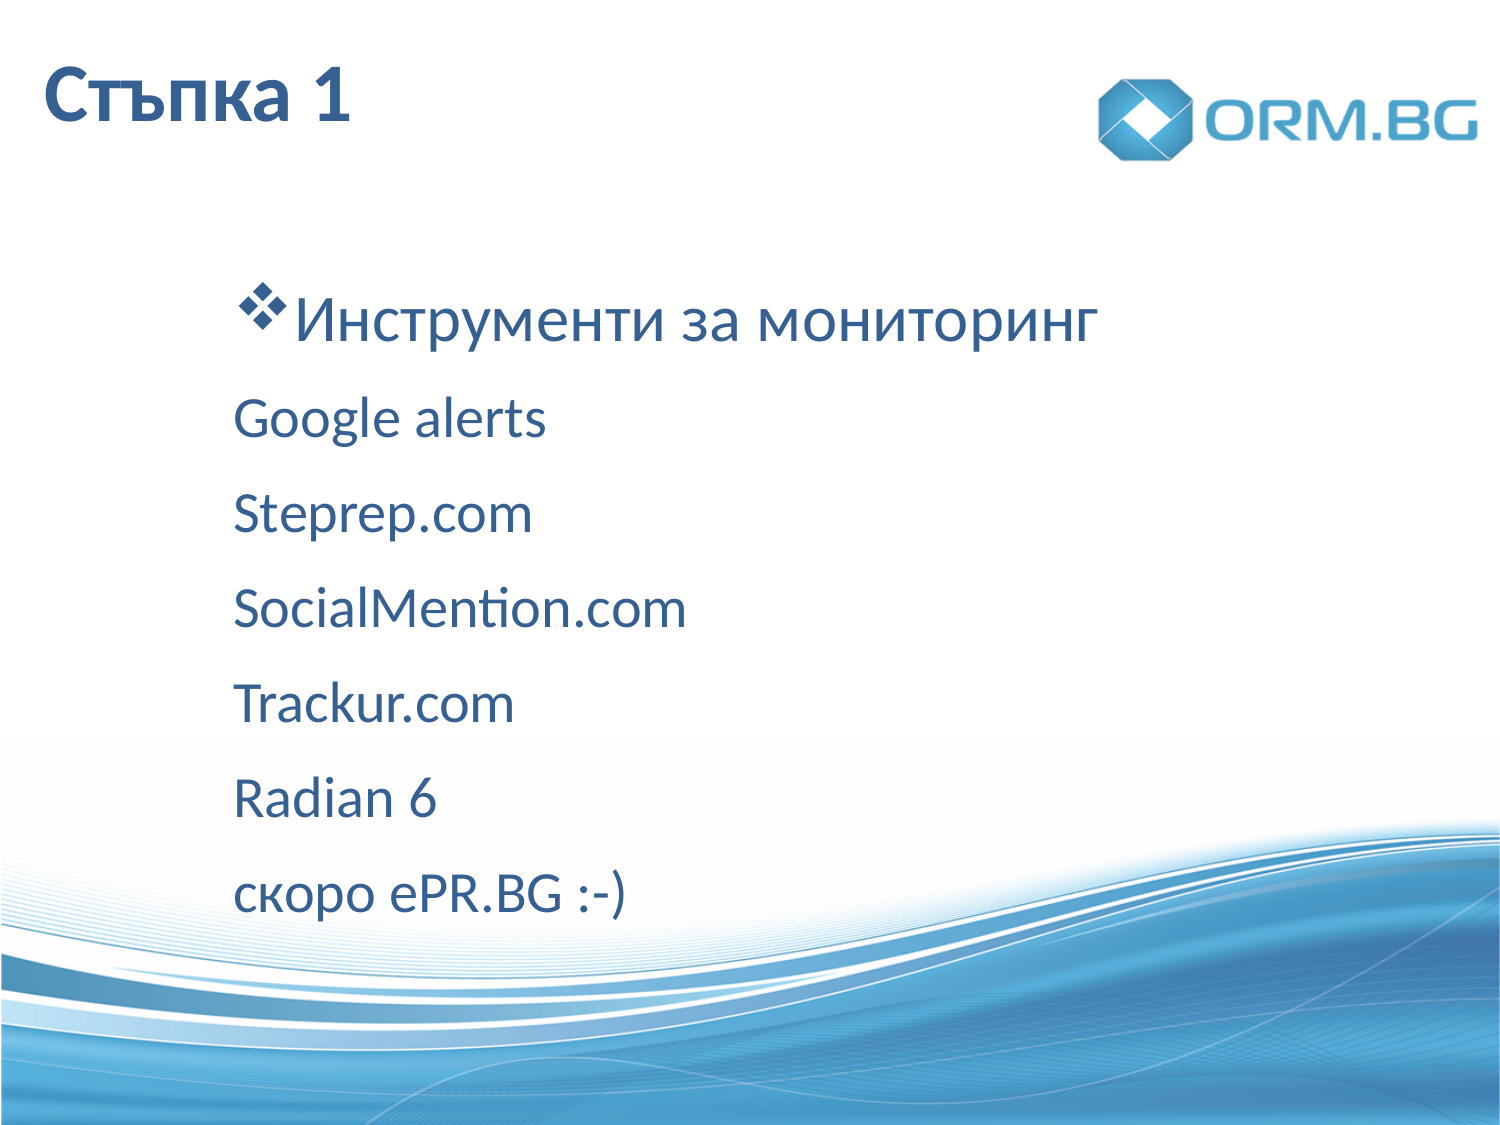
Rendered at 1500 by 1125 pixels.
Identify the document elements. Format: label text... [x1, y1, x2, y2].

title Стъпка 1 [29, 30, 1305, 161]
text_box Инструменти за мониторинг Google alerts Steprep.com SocialMention.com Trackur.com Radian 6 скоро ePR.BG :-) [218, 267, 1317, 1017]
